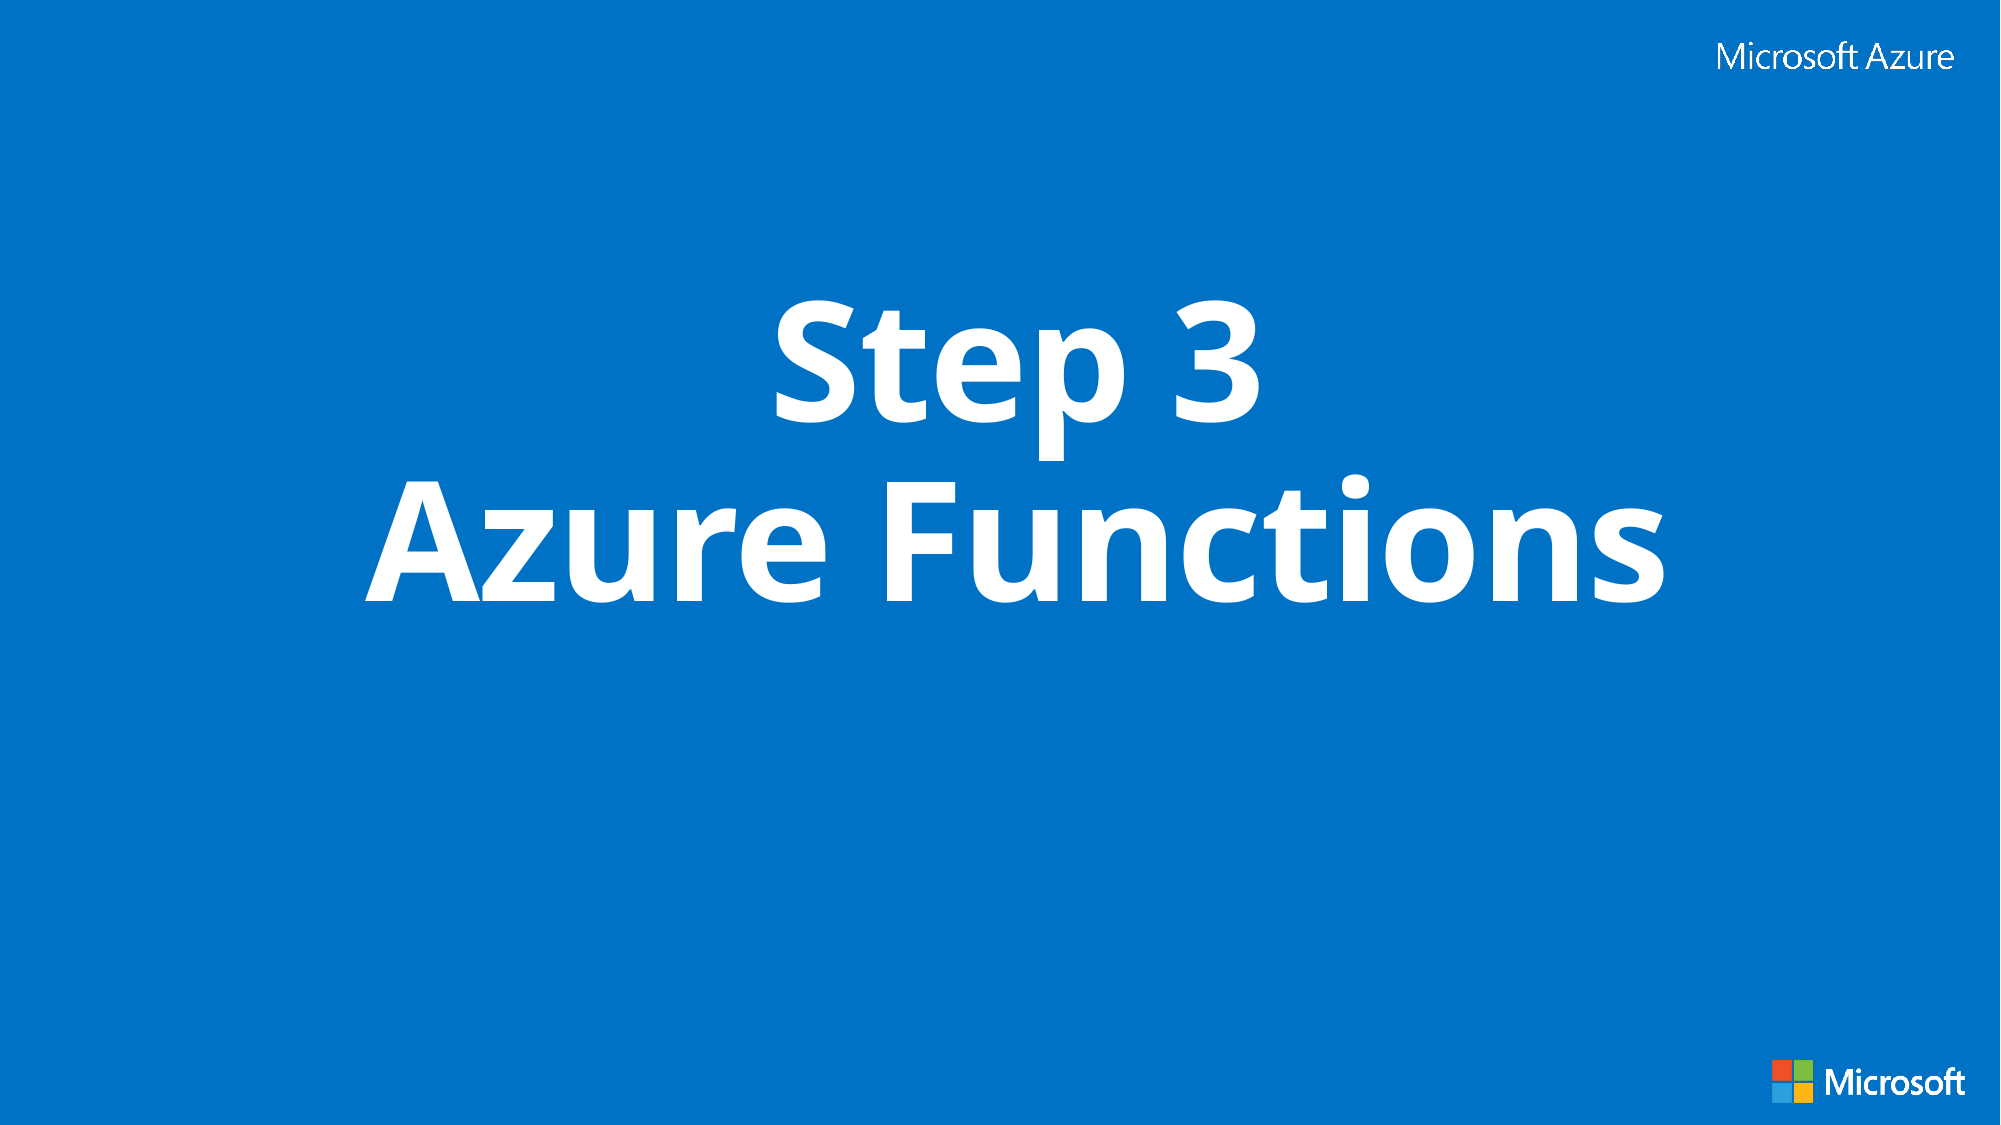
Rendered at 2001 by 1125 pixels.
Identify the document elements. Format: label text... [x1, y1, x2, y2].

title Step 3 Azure Functions [138, 270, 1898, 478]
picture [1772, 1060, 1965, 1103]
picture [1699, 24, 1972, 87]
